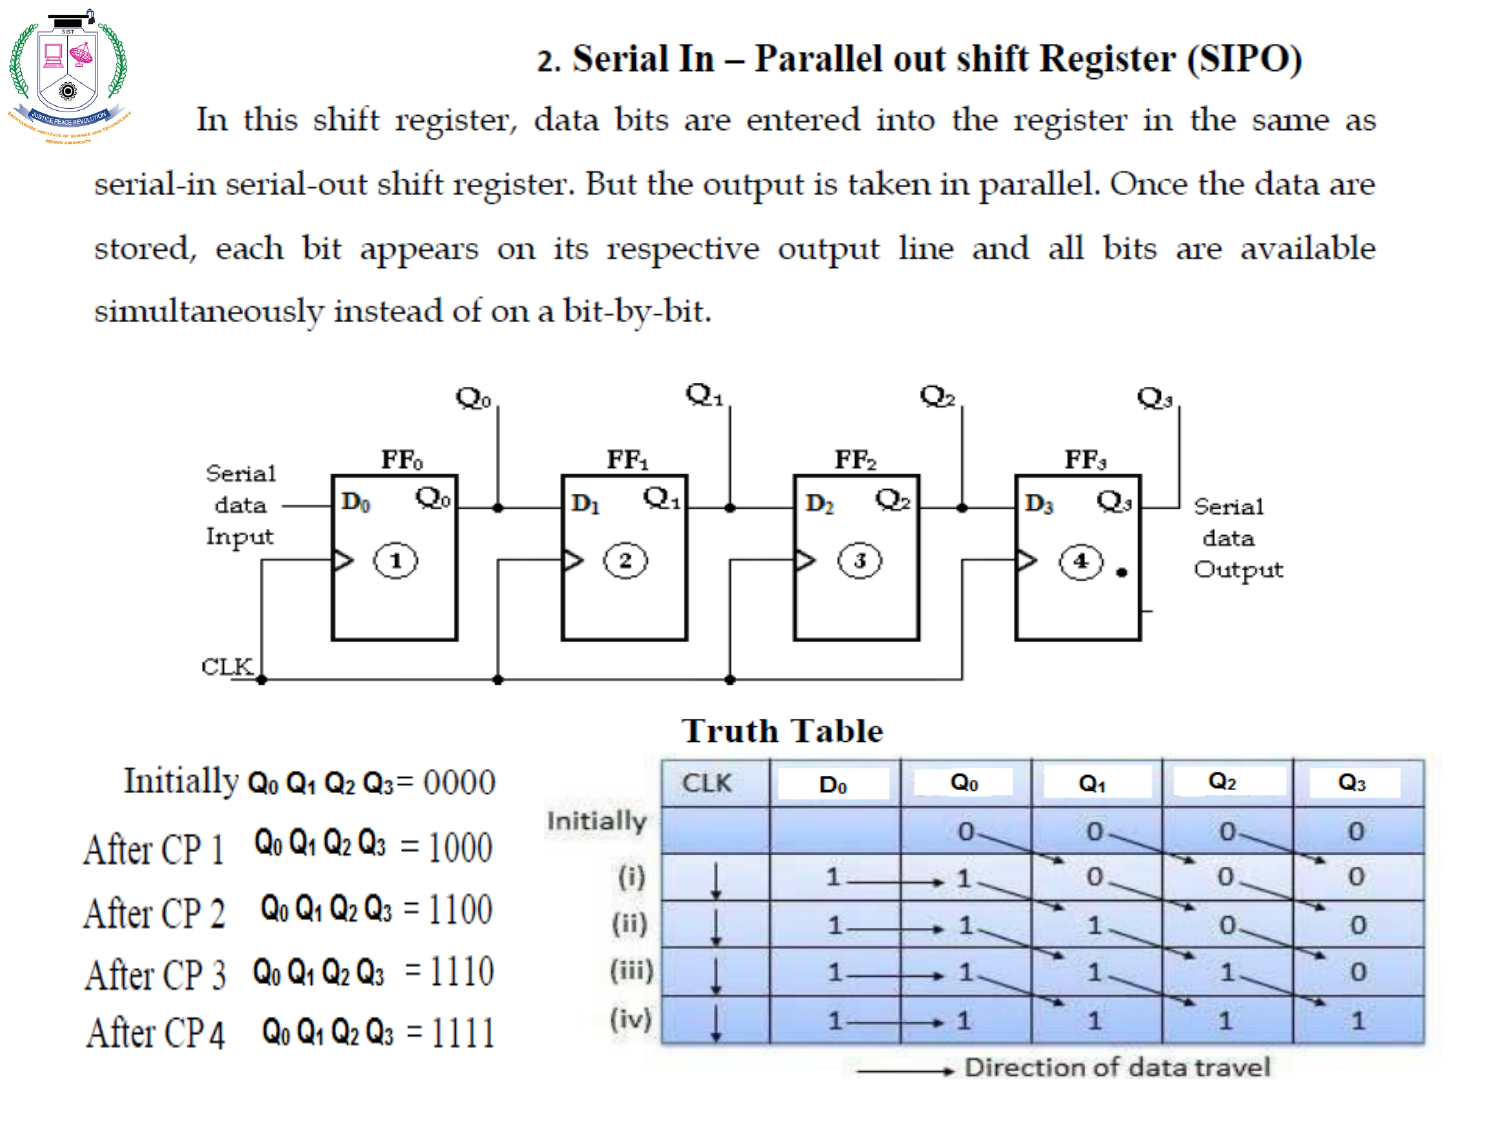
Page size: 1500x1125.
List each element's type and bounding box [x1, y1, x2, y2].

picture [70, 820, 505, 1067]
picture [187, 362, 1293, 692]
picture [527, 702, 1455, 1090]
picture [116, 761, 505, 809]
picture [0, 0, 1395, 333]
picture [527, 34, 1311, 86]
